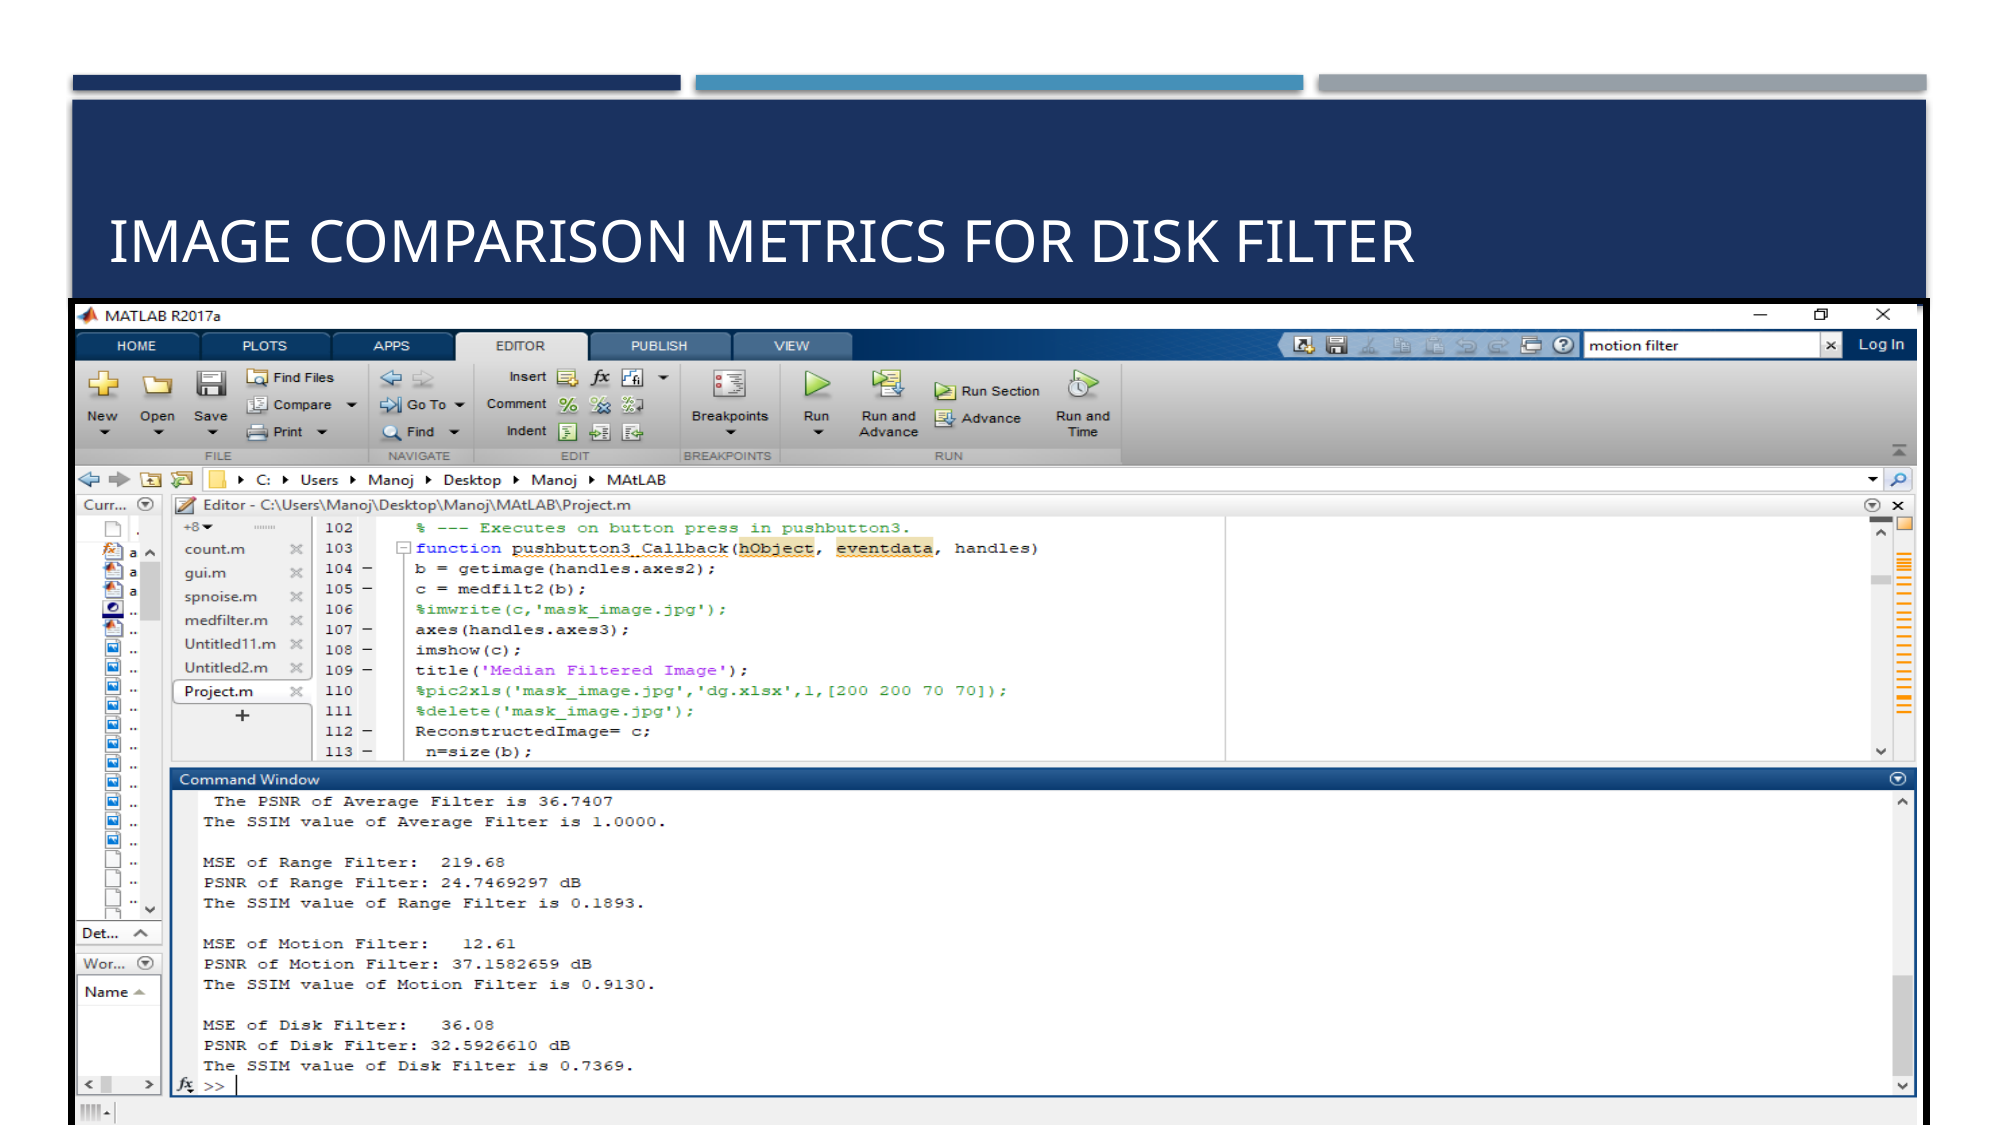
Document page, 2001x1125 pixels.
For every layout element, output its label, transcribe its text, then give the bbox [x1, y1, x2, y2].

picture [74, 303, 1924, 1125]
title Image comparison metrics for disk filter [94, 119, 1904, 282]
